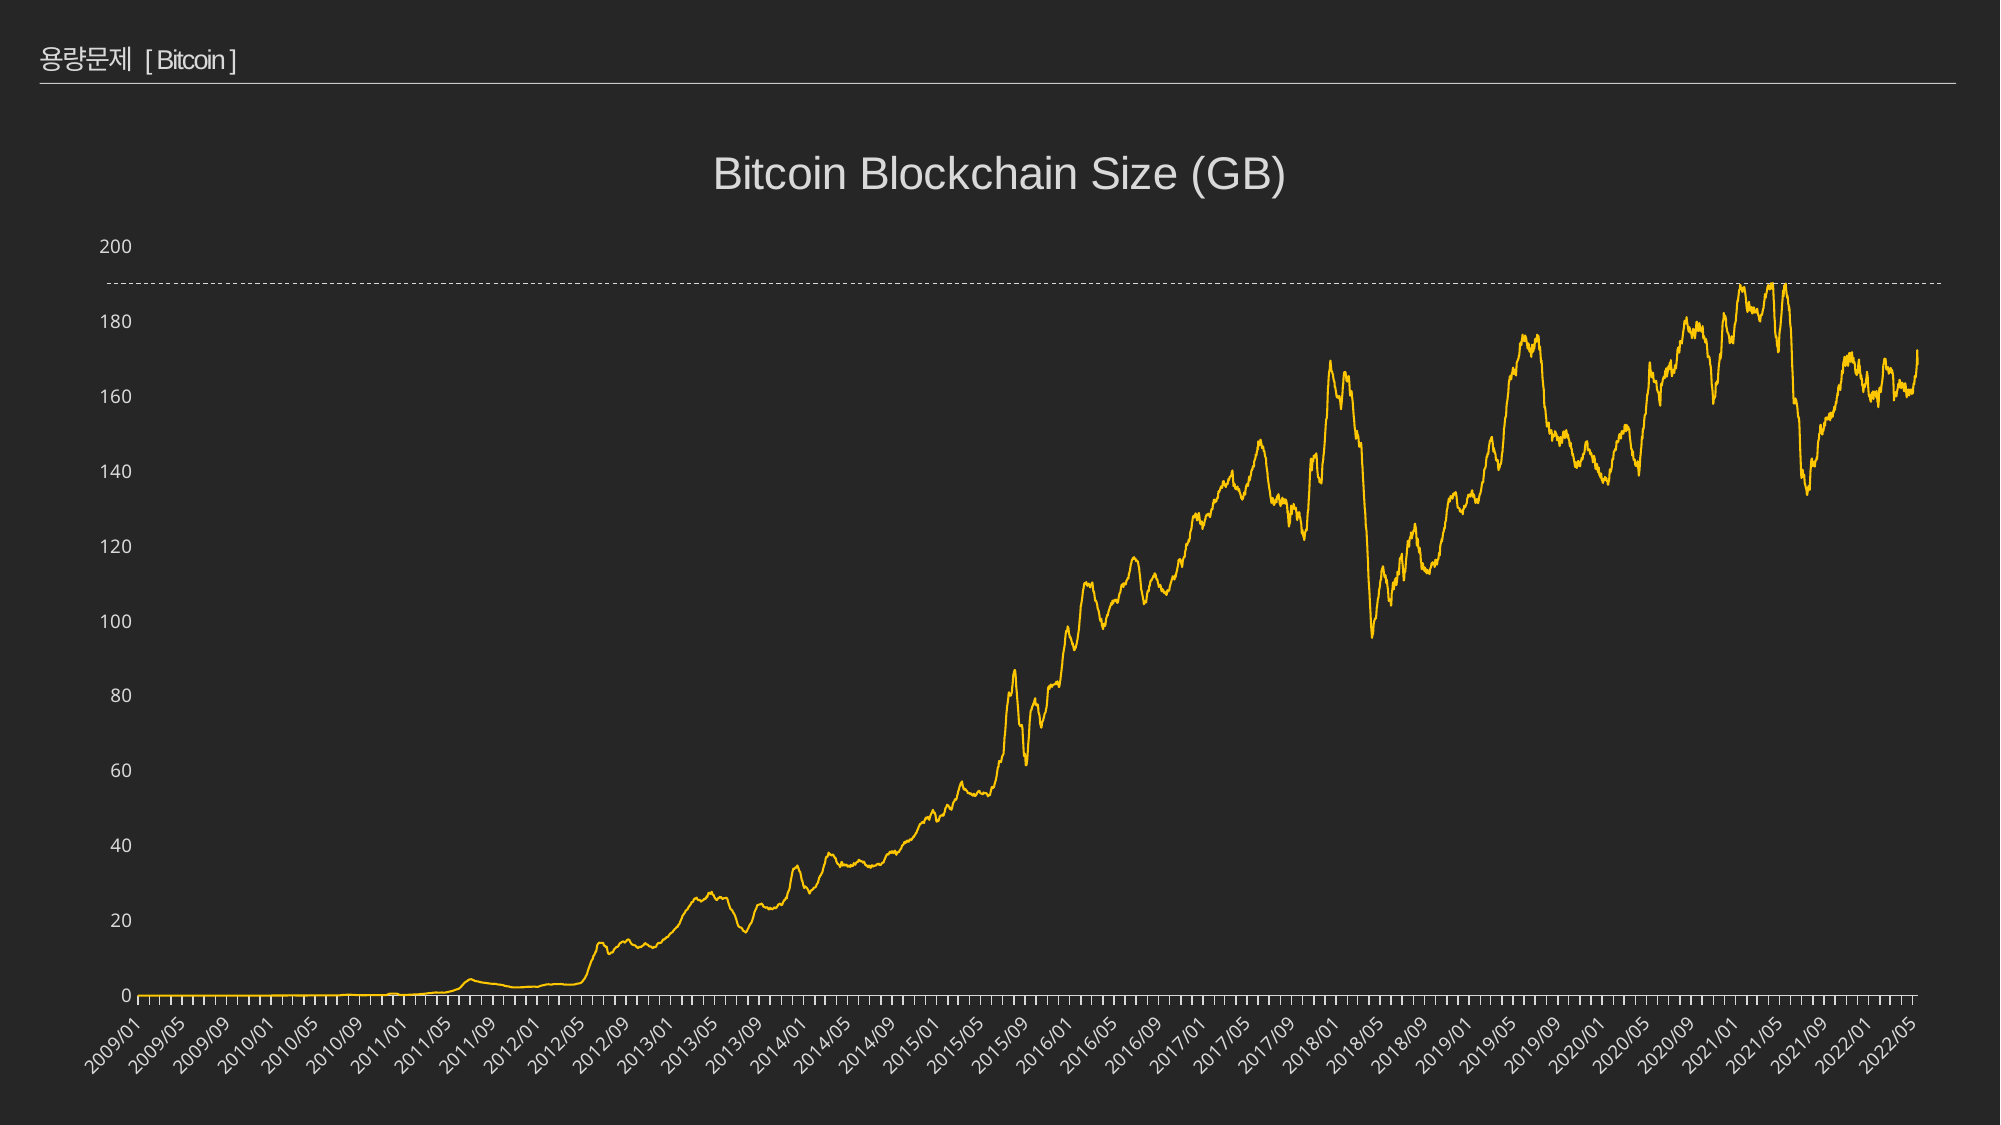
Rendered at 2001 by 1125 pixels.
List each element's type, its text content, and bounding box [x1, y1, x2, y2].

chart [39, 107, 1961, 1100]
title 용량문제 [ Bitcoin ] [39, 31, 1961, 84]
